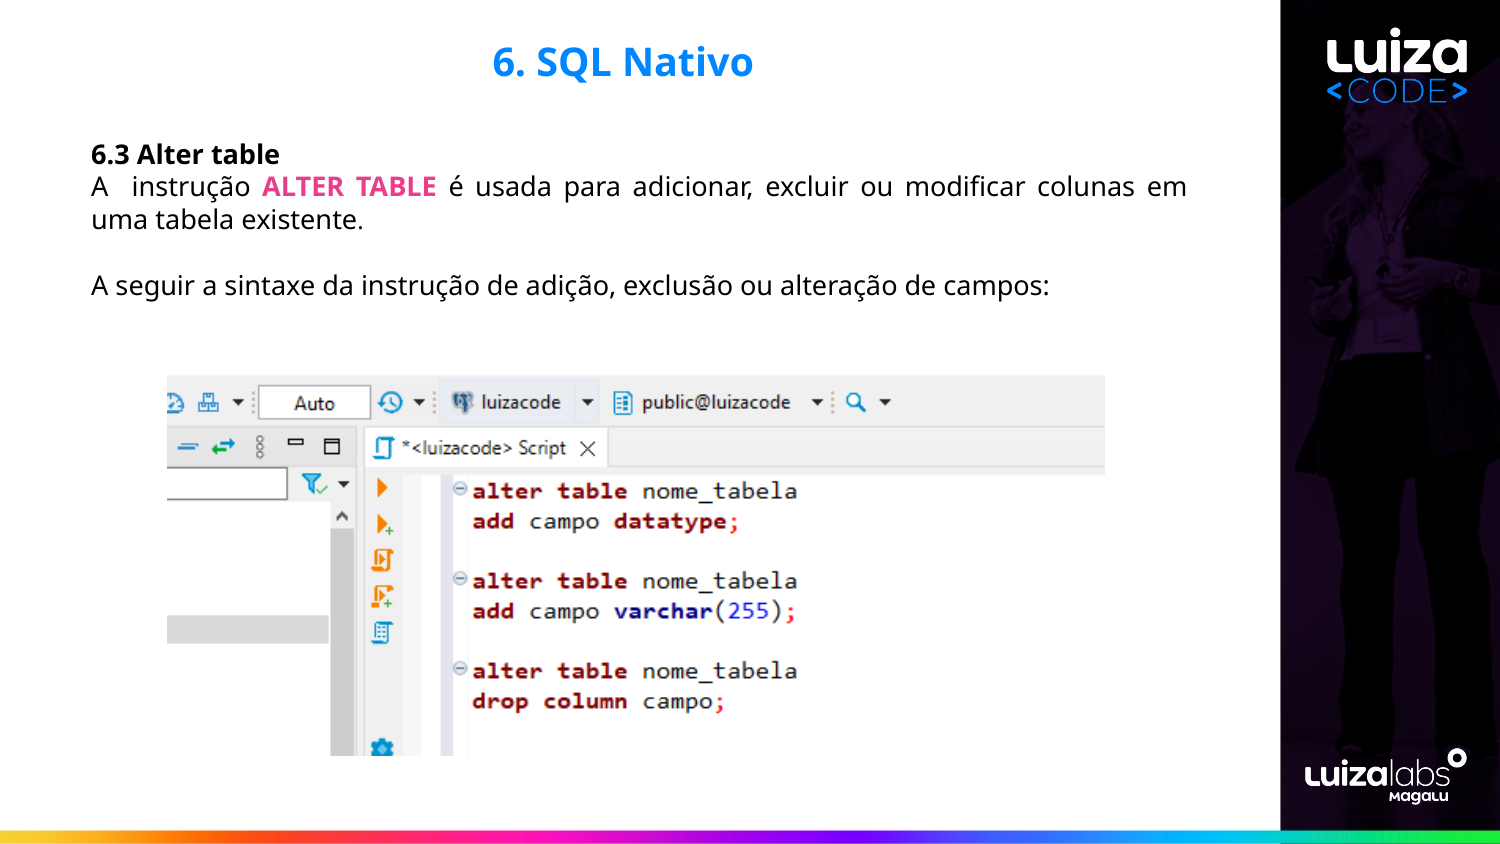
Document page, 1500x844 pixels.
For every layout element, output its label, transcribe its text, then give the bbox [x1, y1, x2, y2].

list 6. SQL Nativo [49, 14, 1197, 116]
text_box 6.3 Alter table A instrução ALTER TABLE é usada para adicionar, excluir ou modificar colunas em uma tabela existente. A seguir a sintaxe da instrução de adição, exclusão ou alteração de campos: [76, 122, 1203, 317]
picture [378, 745, 386, 754]
picture [0, 830, 1156, 844]
picture [1233, 0, 1500, 844]
picture [167, 330, 1106, 756]
